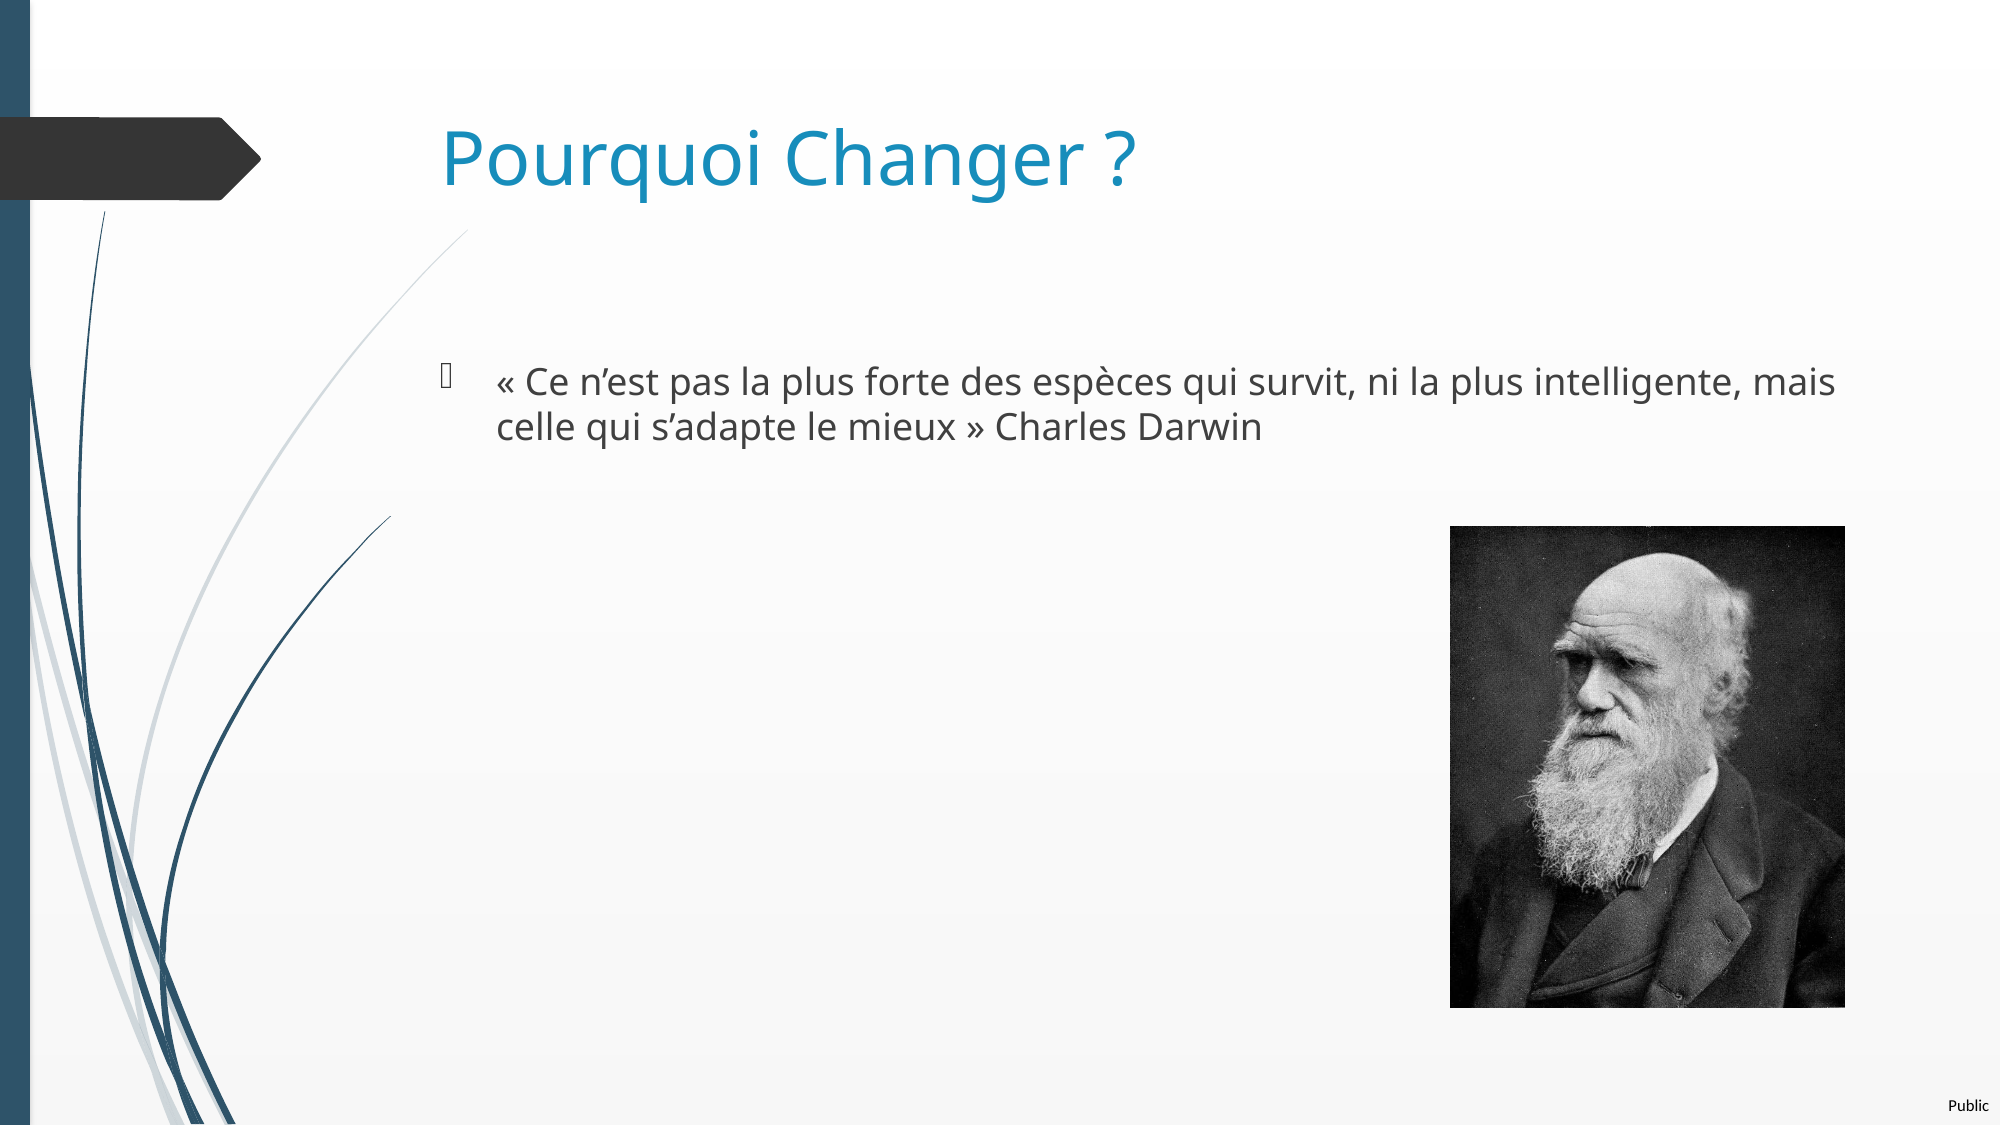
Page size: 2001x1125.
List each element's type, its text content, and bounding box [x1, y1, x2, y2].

title Pourquoi Changer ? [425, 102, 1888, 313]
list « Ce n’est pas la plus forte des espèces qui survit, ni la plus intelligente, mais celle qui s’adapte le mieux » Charles Darwin [424, 350, 1888, 970]
picture [1450, 526, 1845, 1008]
